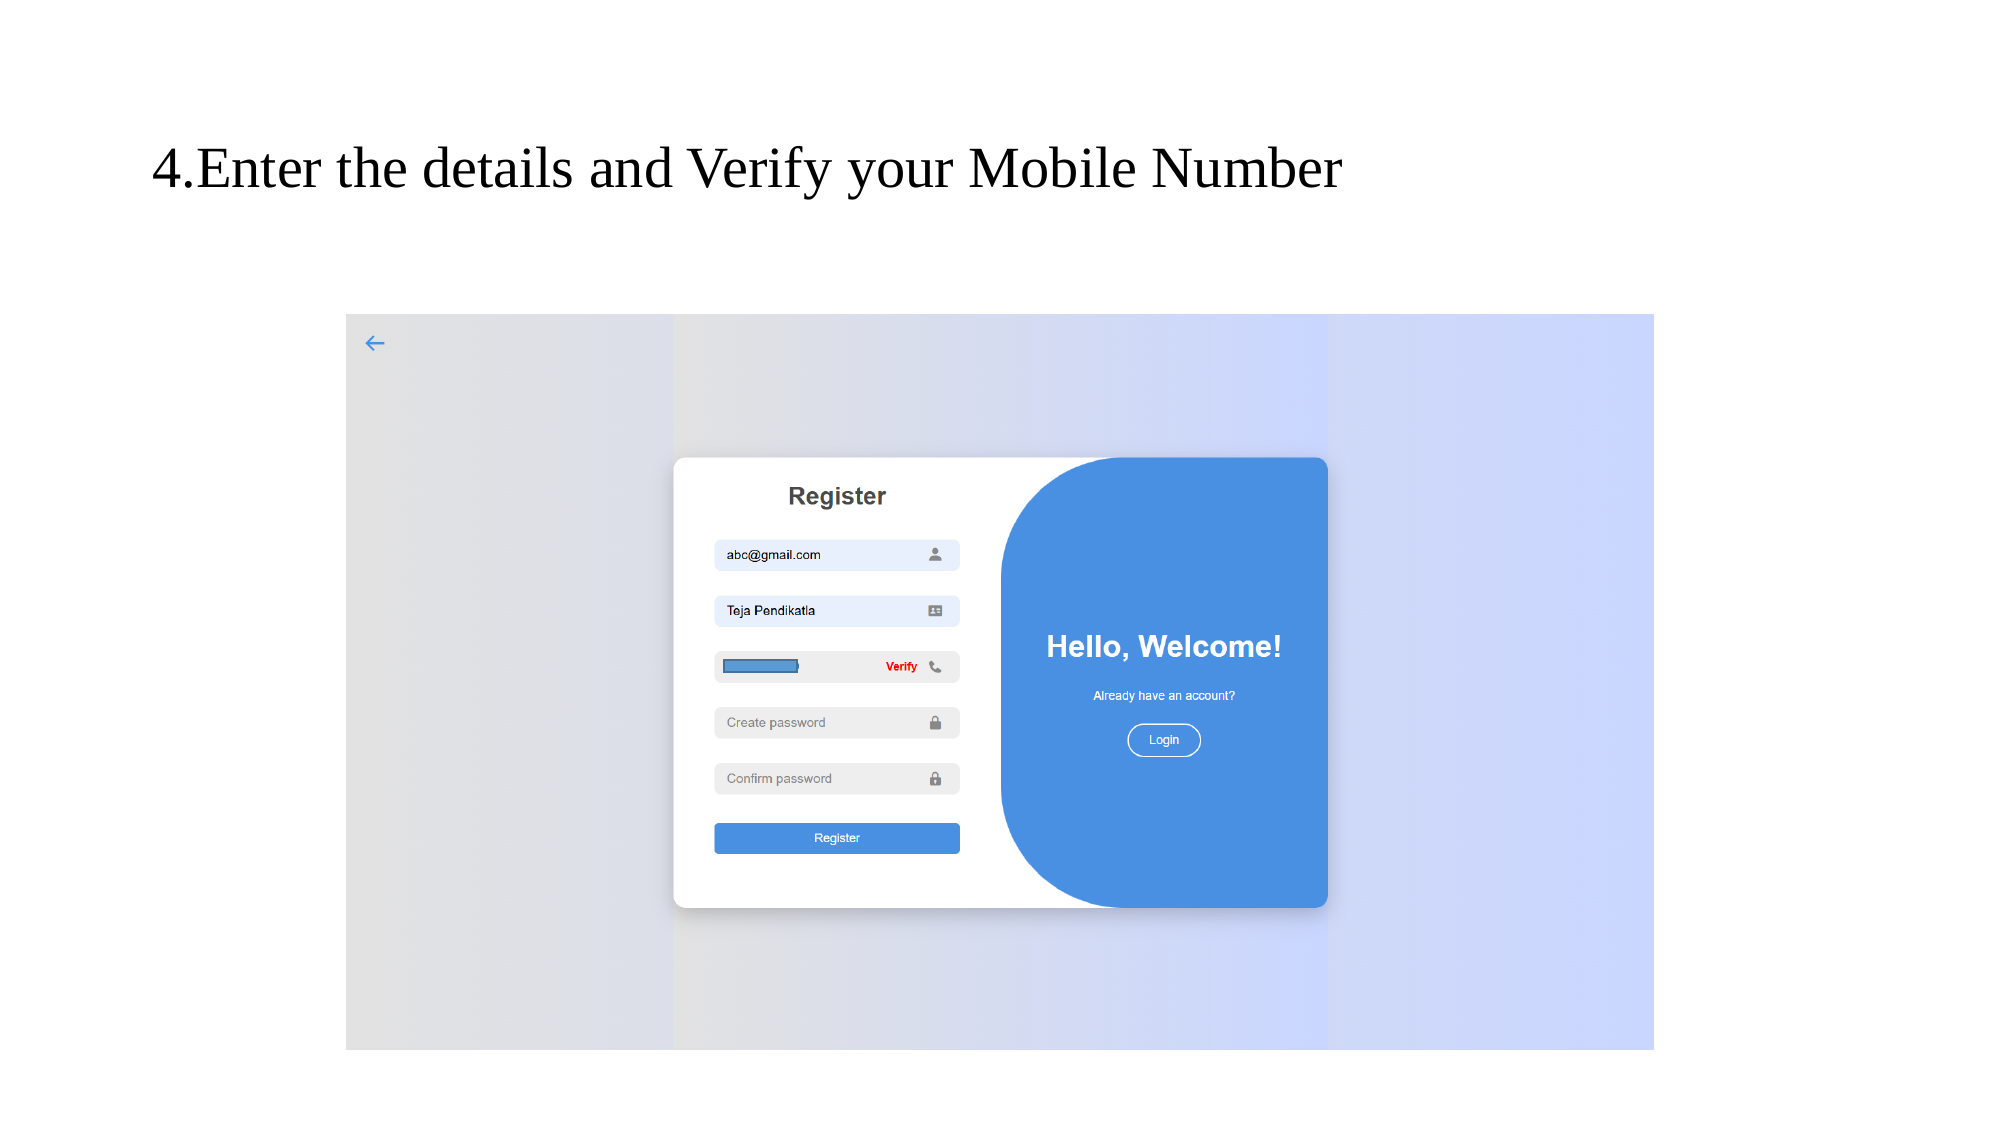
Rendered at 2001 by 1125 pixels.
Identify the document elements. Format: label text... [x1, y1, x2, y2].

title 4.Enter the details and Verify your Mobile Number [137, 59, 1863, 278]
picture [346, 314, 1654, 1050]
